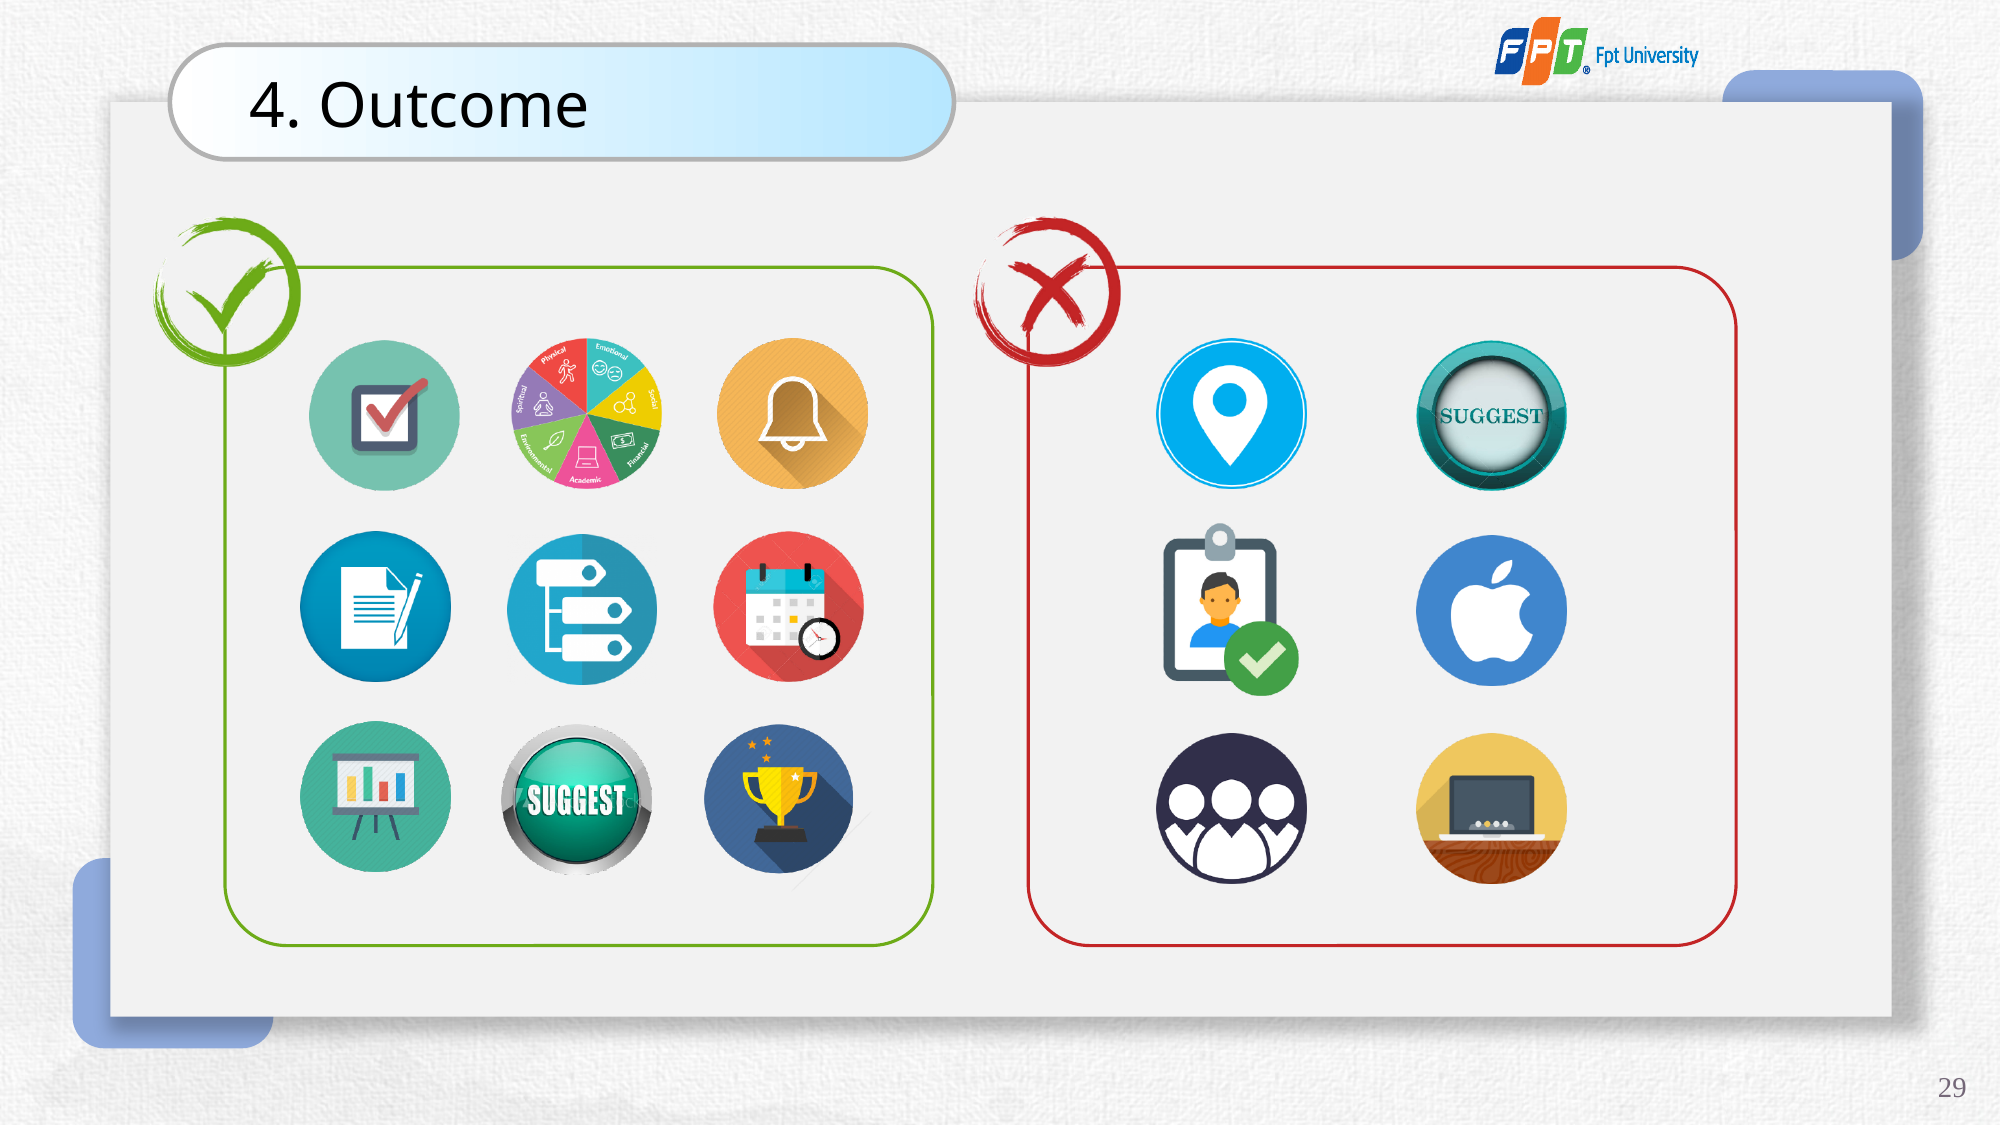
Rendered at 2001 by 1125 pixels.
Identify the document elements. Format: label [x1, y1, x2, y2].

text_box [151, 216, 933, 946]
picture [0, 0, 2000, 1125]
